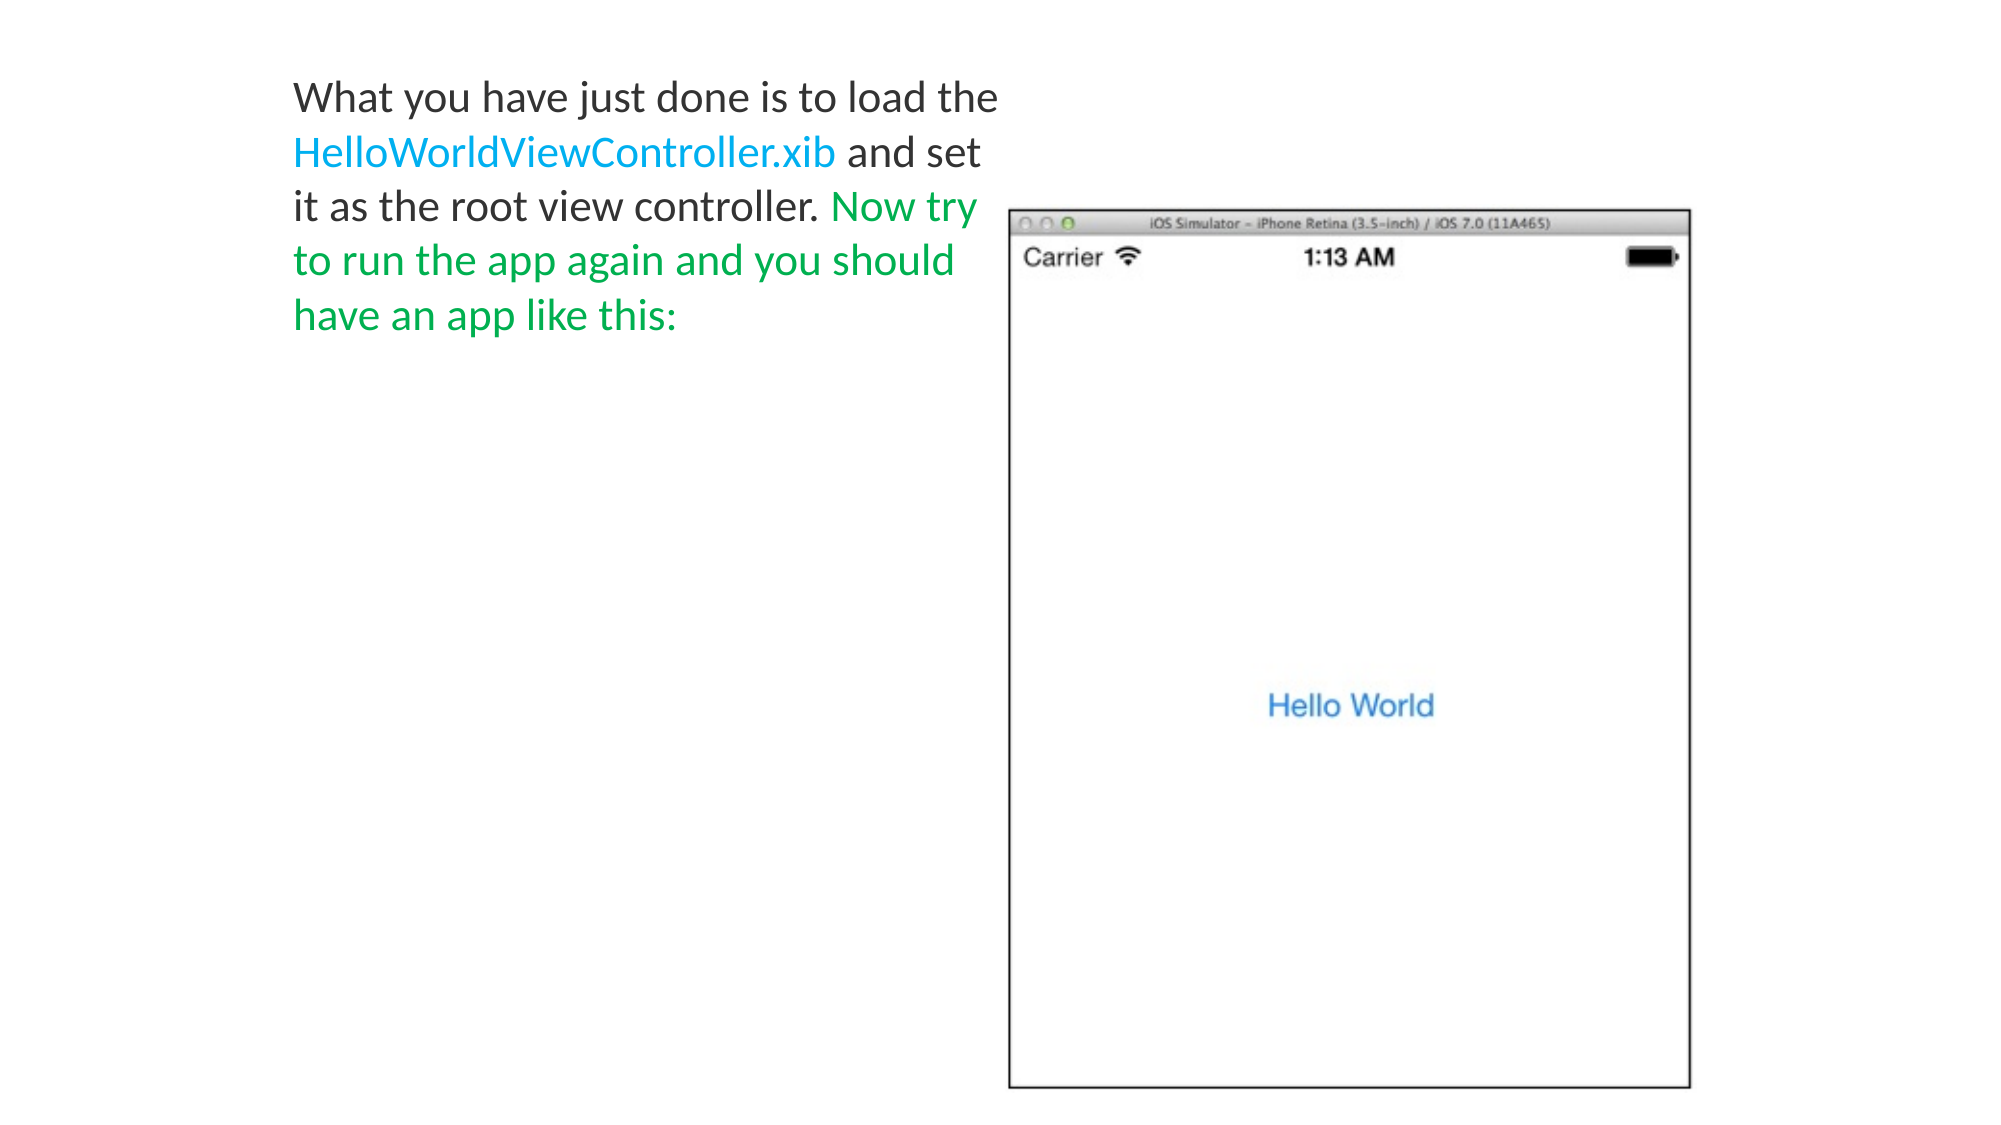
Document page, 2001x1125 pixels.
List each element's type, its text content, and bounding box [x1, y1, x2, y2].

picture [1005, 204, 1697, 1094]
text_box What you have just done is to load the HelloWorldViewController.xib and set it as the root view controller. Now try to run the app again and you should have an app like this: [278, 60, 1029, 347]
